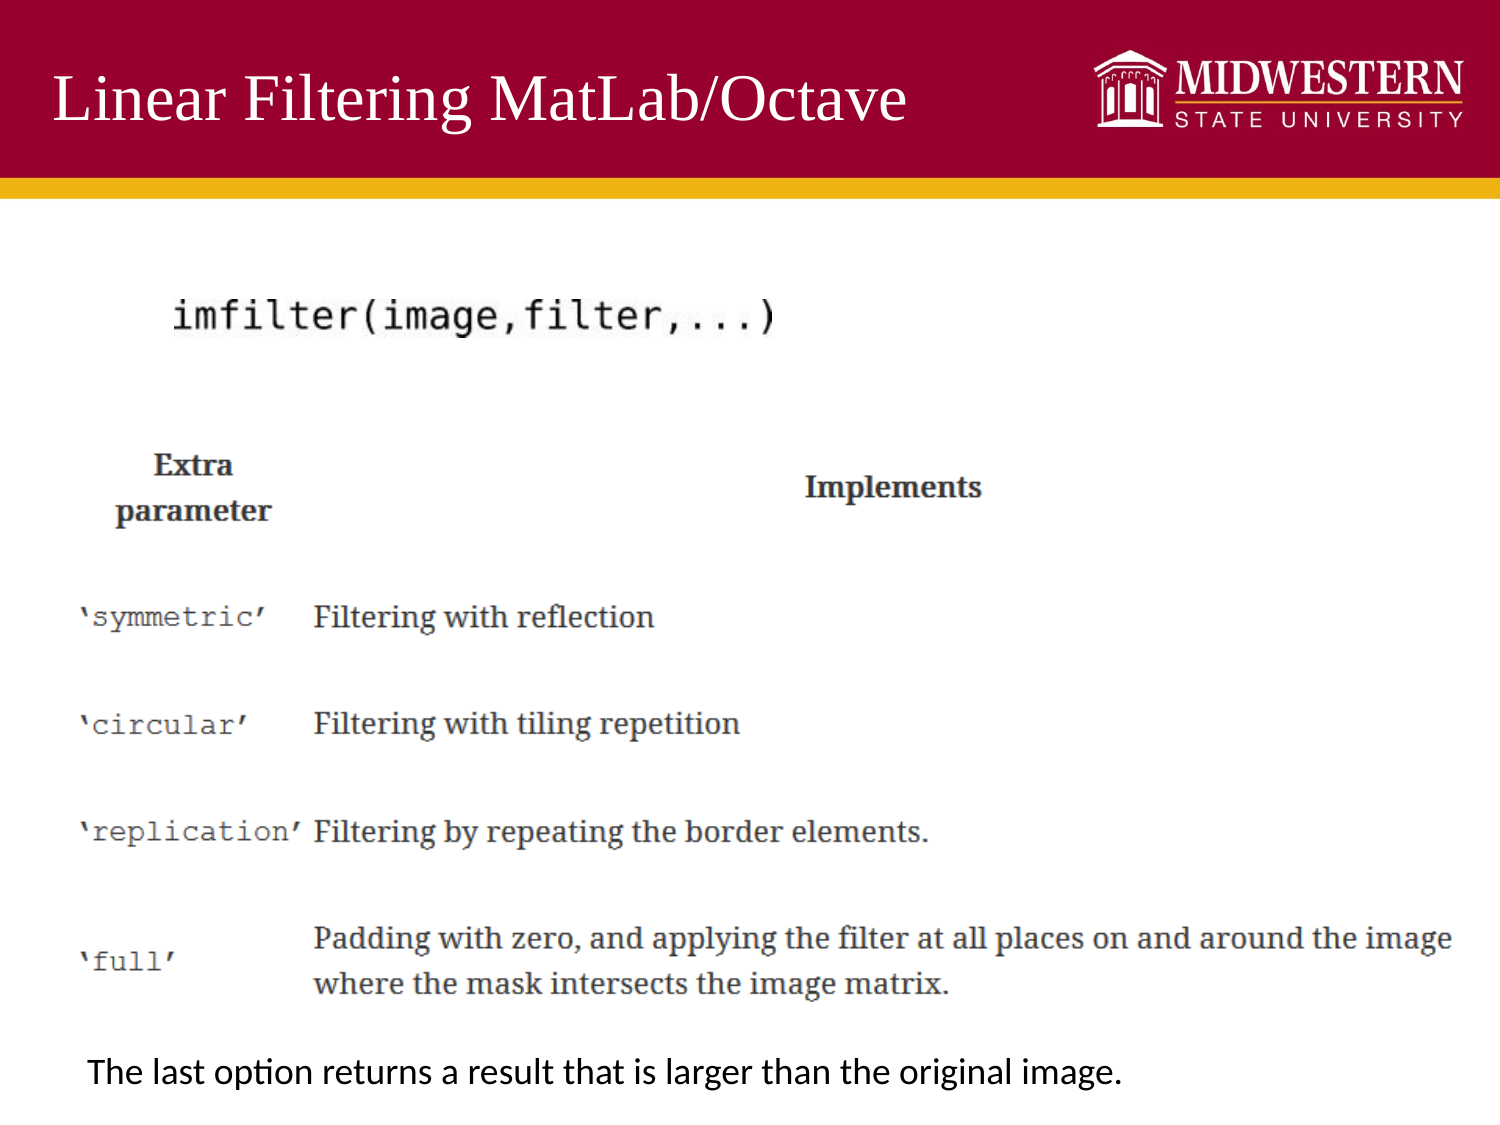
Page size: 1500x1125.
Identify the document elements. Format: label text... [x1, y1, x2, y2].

text_box The last option returns a result that is larger than the original image. [72, 1039, 1140, 1099]
picture [0, 0, 1500, 1125]
title Linear Filtering MatLab/Octave [37, 24, 975, 163]
